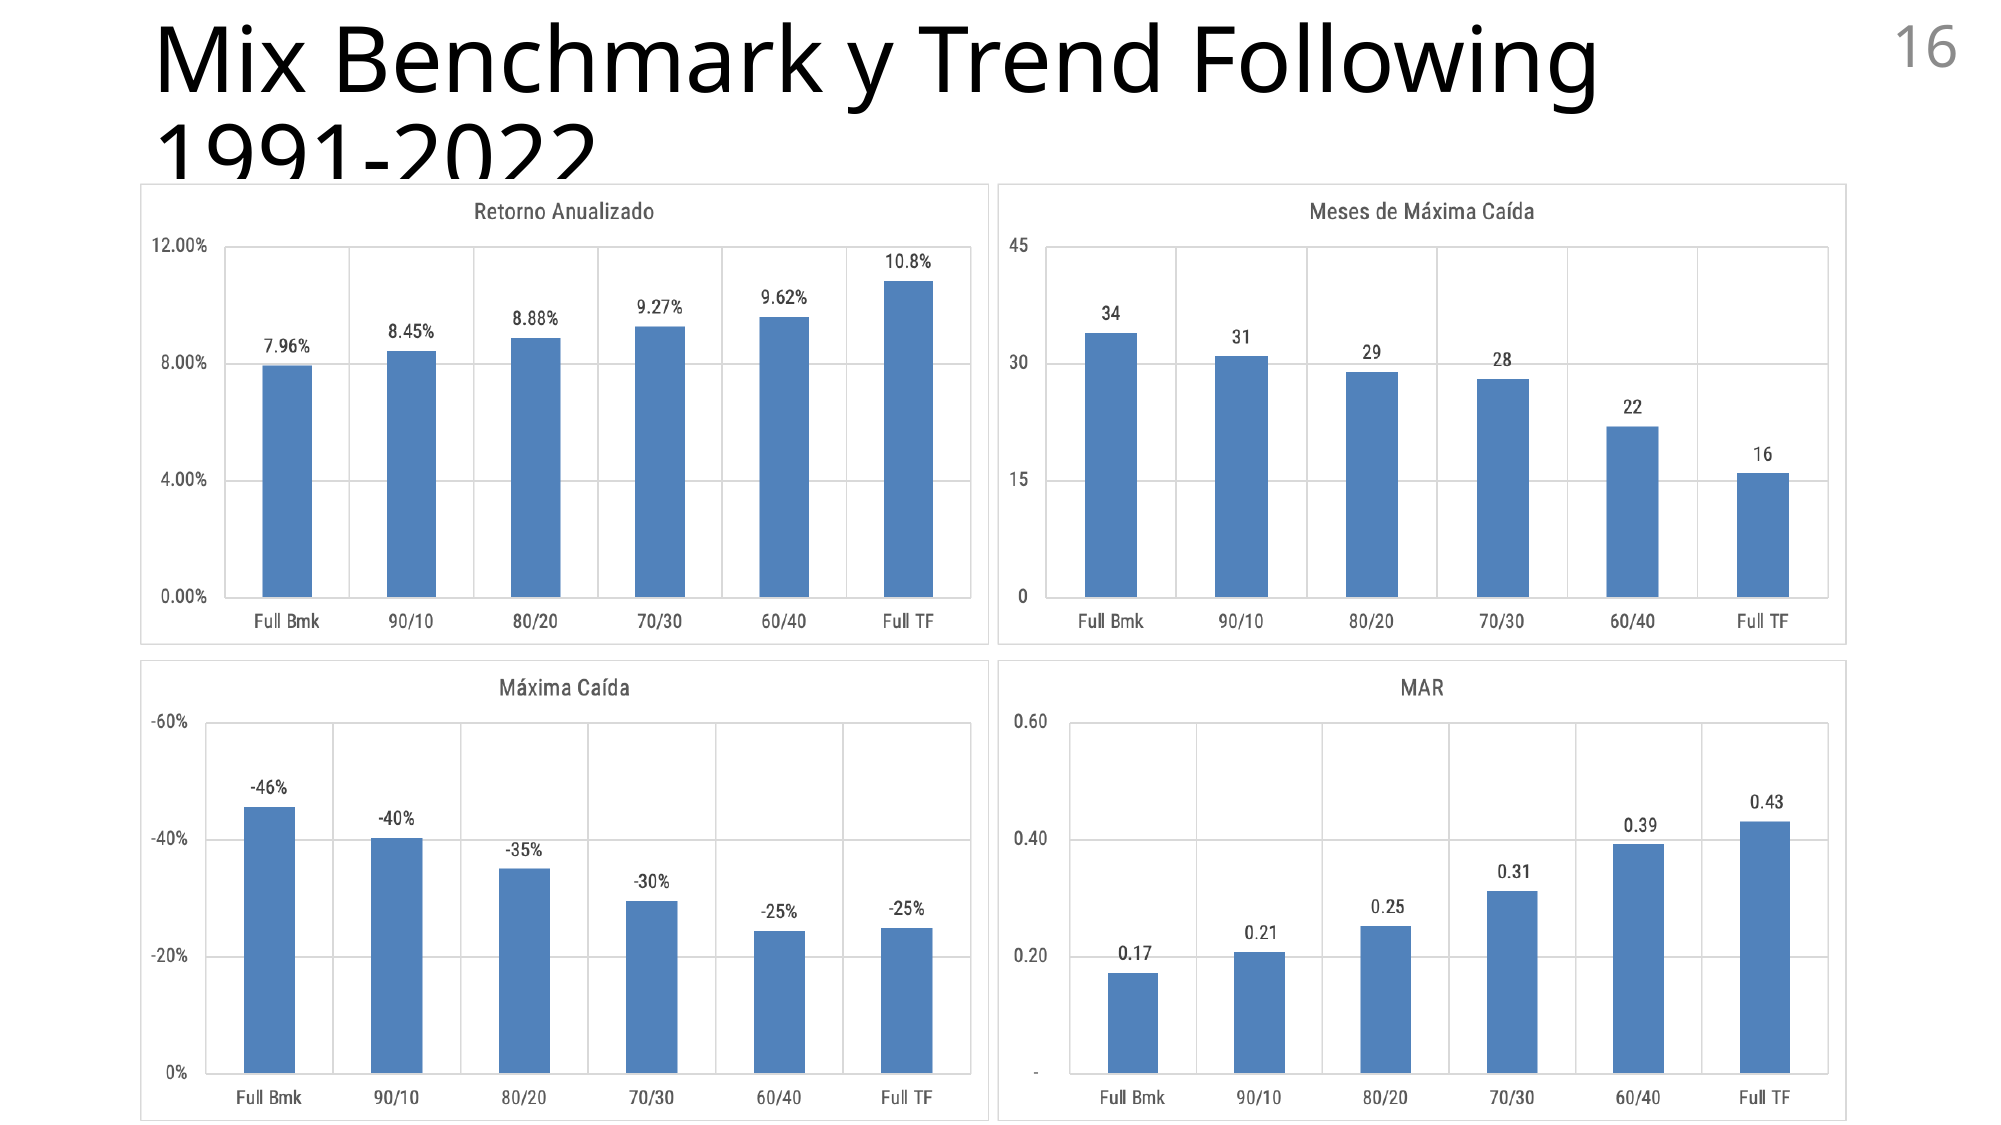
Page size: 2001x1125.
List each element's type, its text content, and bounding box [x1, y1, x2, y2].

picture [137, 179, 1849, 1125]
slide_number 16 [1523, 18, 1974, 79]
title Mix Benchmark y Trend Following 1991-2022 [137, 3, 1863, 221]
